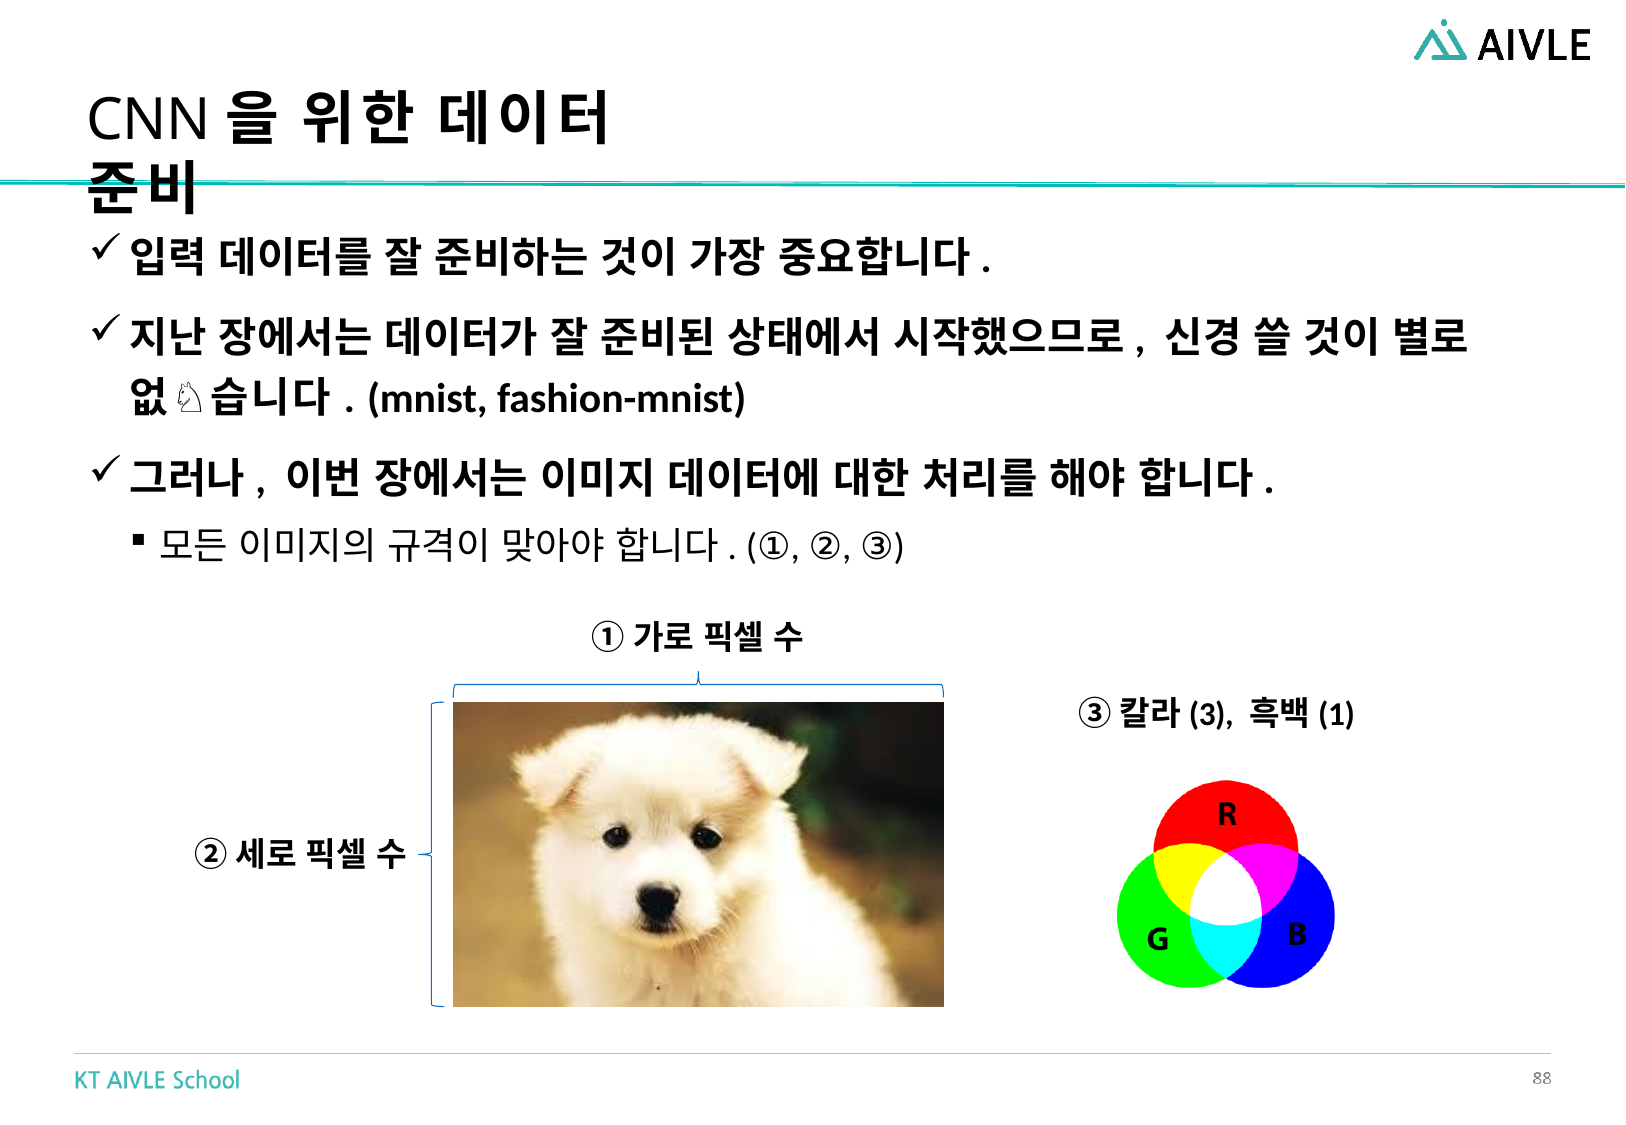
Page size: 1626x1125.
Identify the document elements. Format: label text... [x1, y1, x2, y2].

picture [74, 1069, 239, 1090]
text_box ②세로 픽셀 수 [192, 830, 412, 873]
picture [1414, 19, 1590, 60]
picture [1116, 779, 1335, 988]
text_box 입력 데이터를 잘 준비하는 것이 가장 중요합니다. 지난 장에서는 데이터가 잘 준비된 상태에서 시작했으므로, 신경 쓸 것이 별로 없♘습니다. (mnist, fashion-mnist) 그러나, 이번 장에서는 이미지 데이터에 대한 처리를 해야 합니다. 모든 이미지의 규격이 맞아야 합니다. (①, ②, ③) ①가로 픽셀 수 ③칼라(3), 흑백(1) [86, 228, 1529, 732]
text_box [418, 732, 445, 1007]
picture [1533, 1071, 1551, 1084]
title CNN을 위한 데이터 준비 [83, 79, 671, 269]
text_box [452, 670, 945, 1008]
